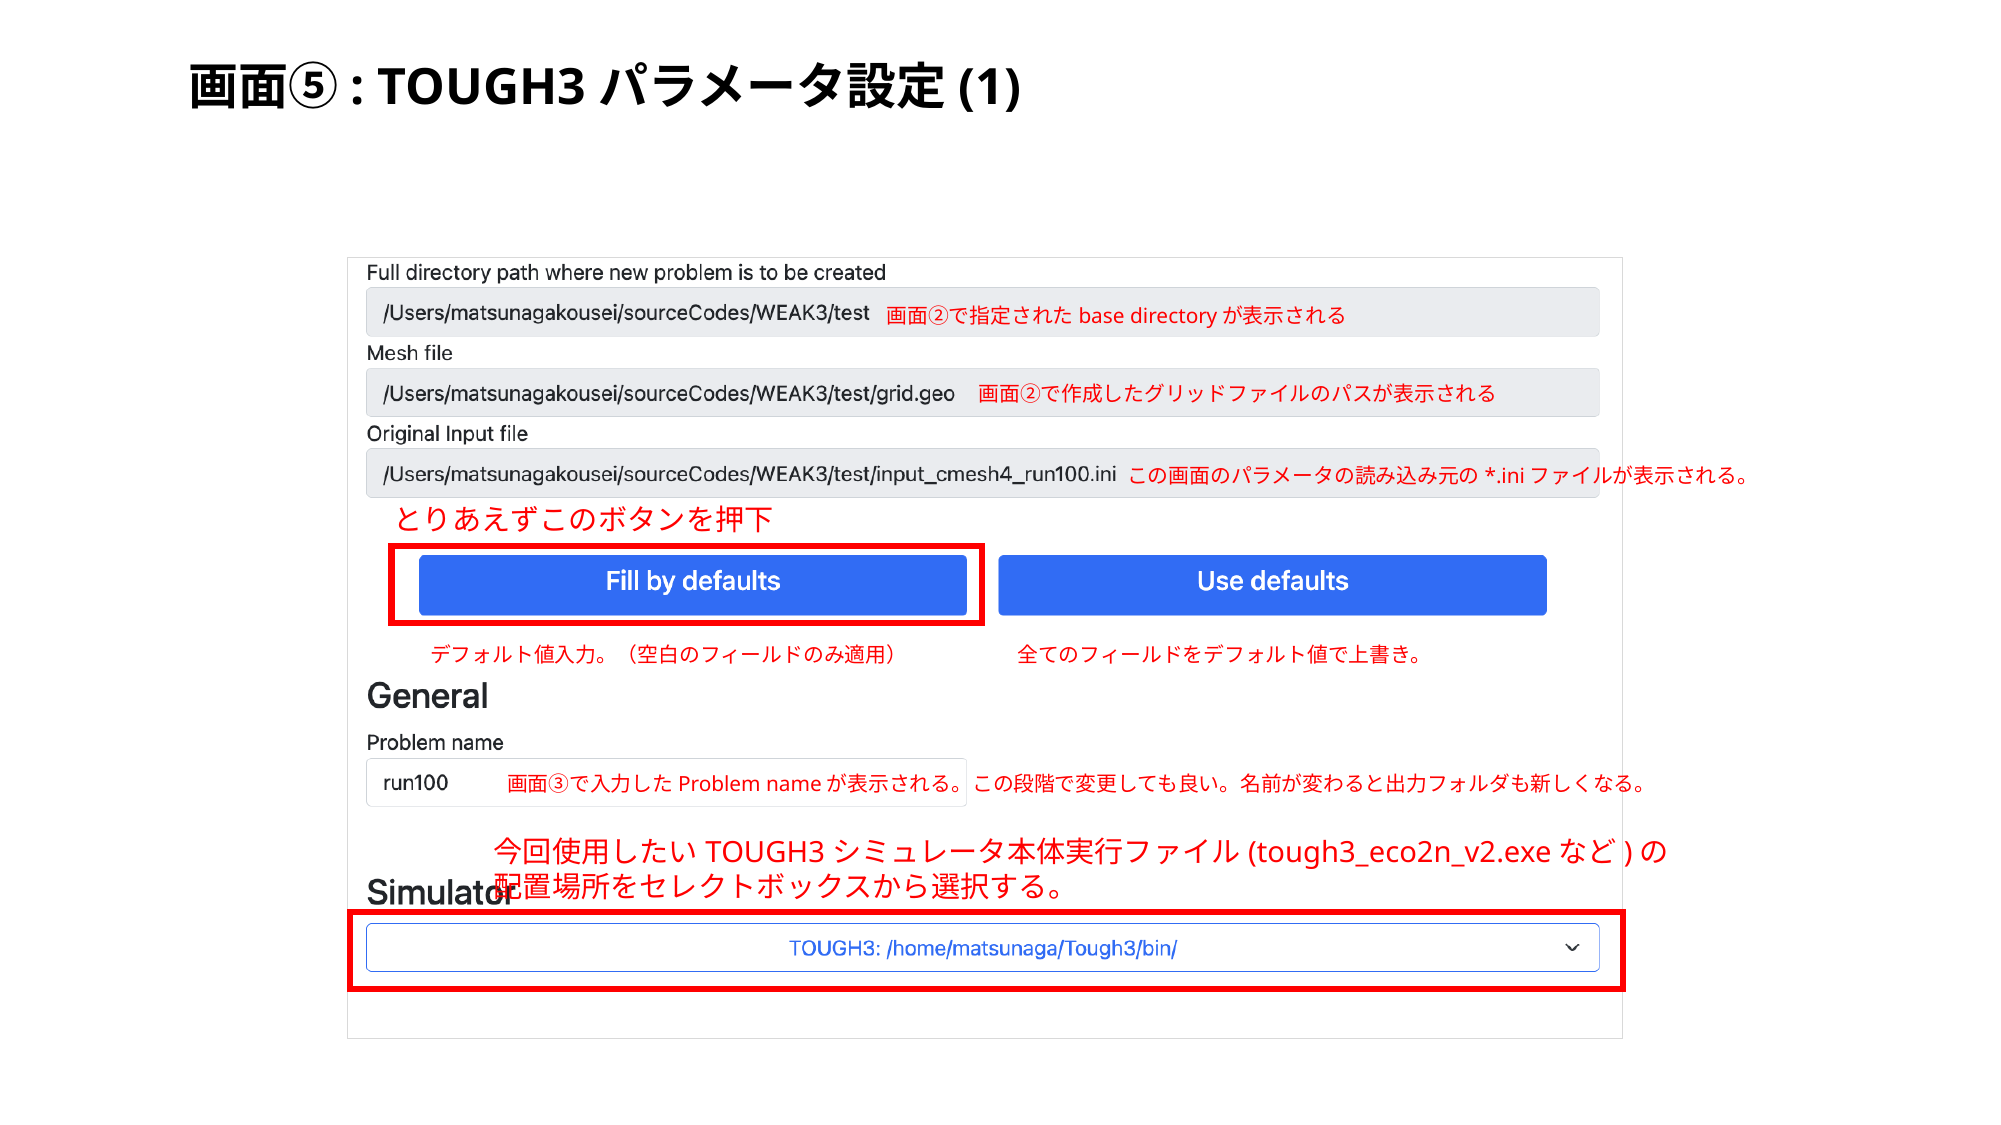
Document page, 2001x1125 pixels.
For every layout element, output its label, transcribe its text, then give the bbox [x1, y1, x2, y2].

text_box 今回使用したいTOUGH3シミュレータ本体実行ファイル(tough3_eco2n_v2.exeなど)の 配置場所をセレクトボックスから選択する。 [1623, 825, 1684, 911]
picture [347, 257, 1623, 1039]
text_box 画面③で入力したProblem nameが表示される。この段階で変更しても良い。名前が変わると出力フォルダも新しくなる。 [1623, 763, 1671, 804]
text_box 画面⑤: TOUGH3パラメータ設定(1) [173, 37, 1394, 140]
text_box この画面のパラメータの読み込み元の*.iniファイルが表示される。 [1623, 455, 1773, 496]
